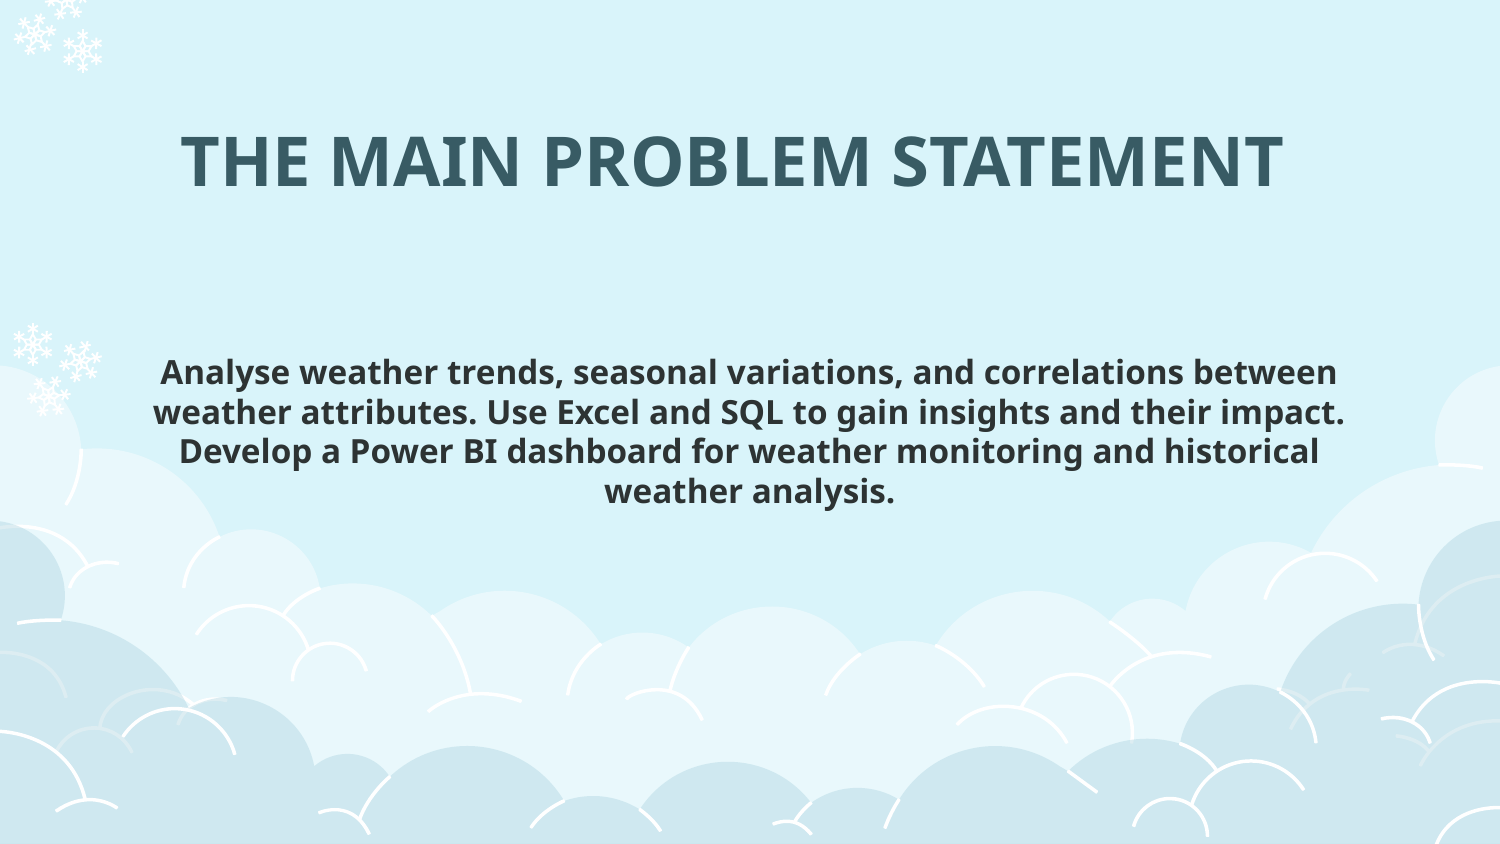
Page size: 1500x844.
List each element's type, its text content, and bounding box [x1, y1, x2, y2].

text_box Analyse weather trends, seasonal variations, and correlations between weather attributes. Use Excel and SQL to gain insights and their impact. Develop a Power BI dashboard for weather monitoring and historical weather analysis. [118, 335, 1382, 547]
title THE MAIN PROBLEM STATEMENT [100, 102, 1365, 313]
